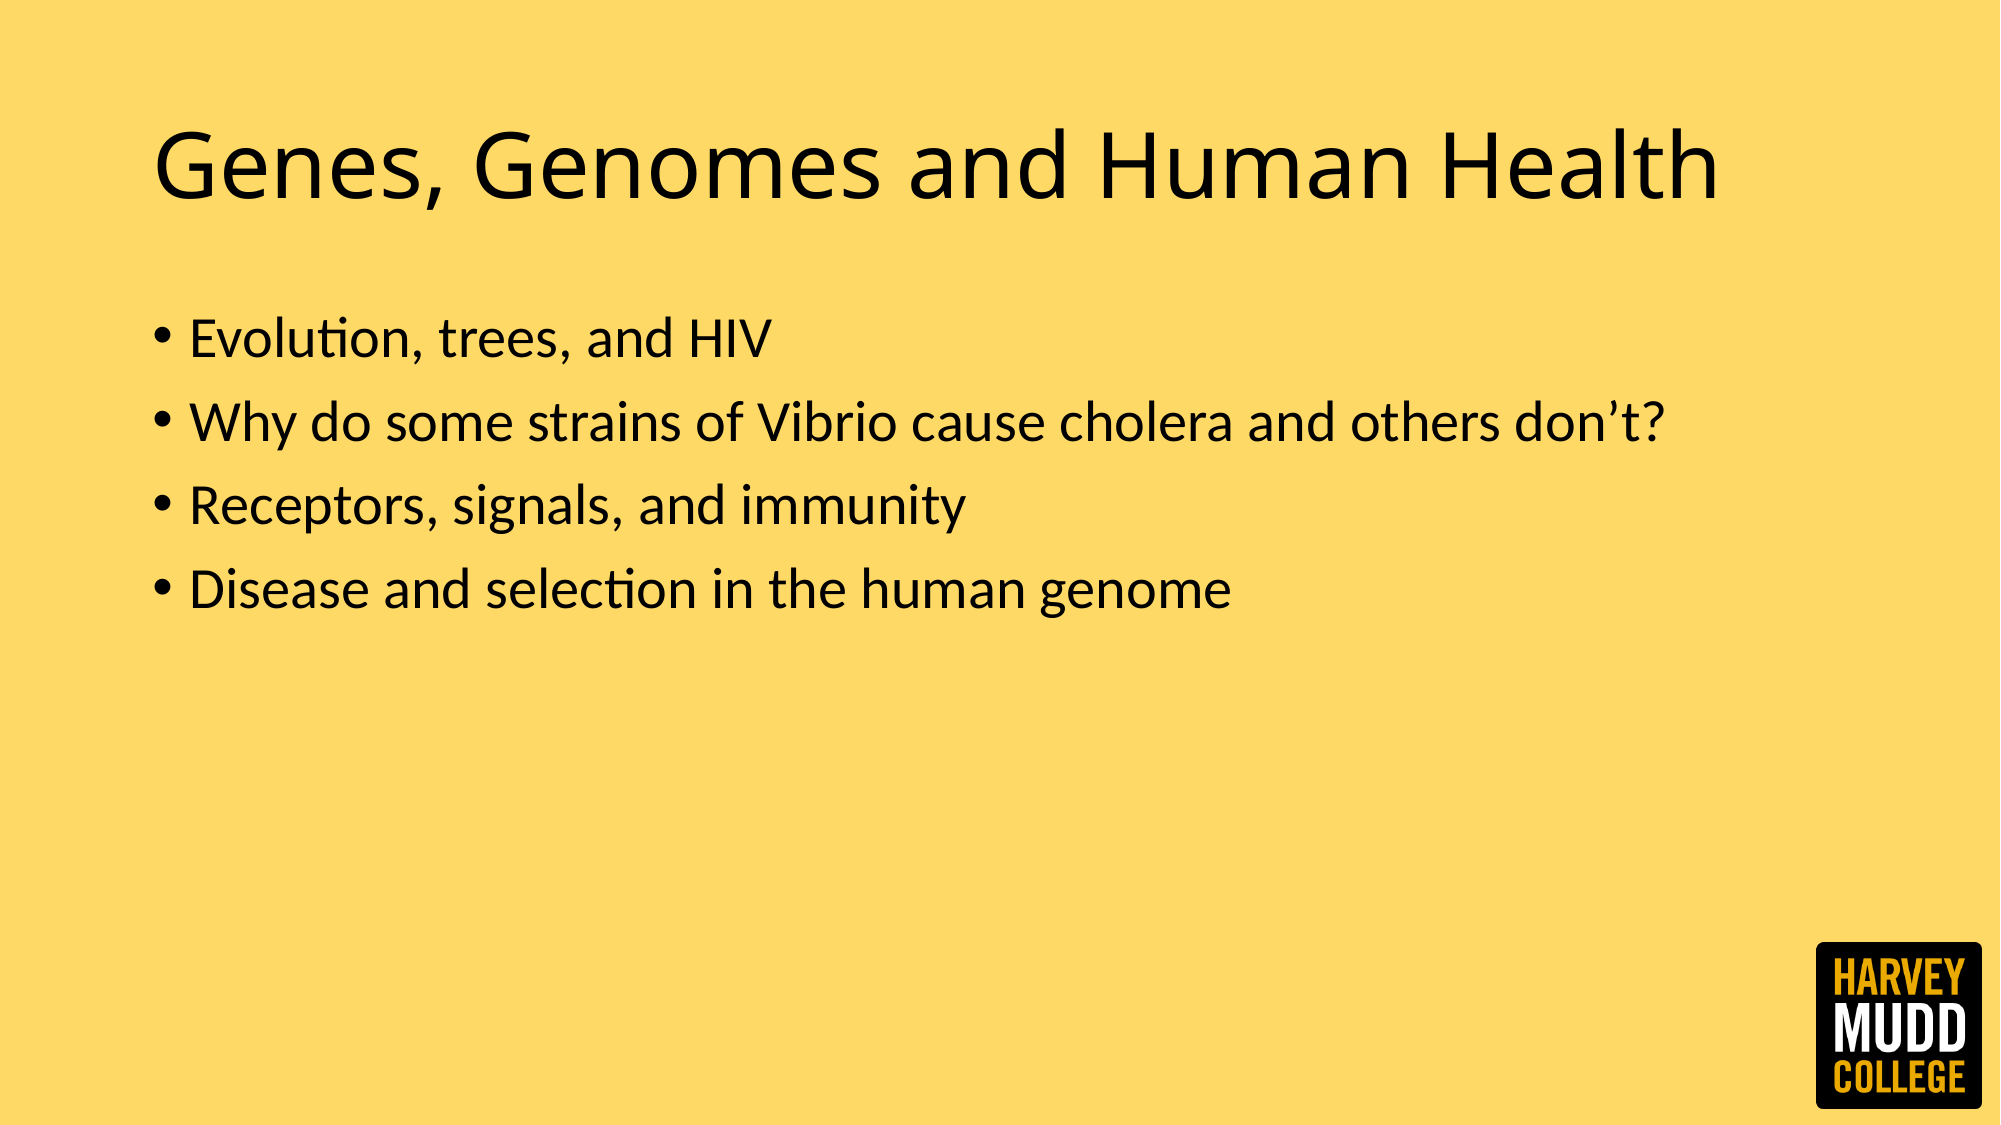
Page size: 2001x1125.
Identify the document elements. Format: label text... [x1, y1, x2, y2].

title Genes, Genomes and Human Health [137, 59, 1863, 278]
list Evolution, trees, and HIV Why do some strains of Vibrio cause cholera and others don’t? Receptors, signals, and immunity Disease and selection in the human genome [137, 299, 1863, 1014]
picture [1815, 942, 1982, 1109]
